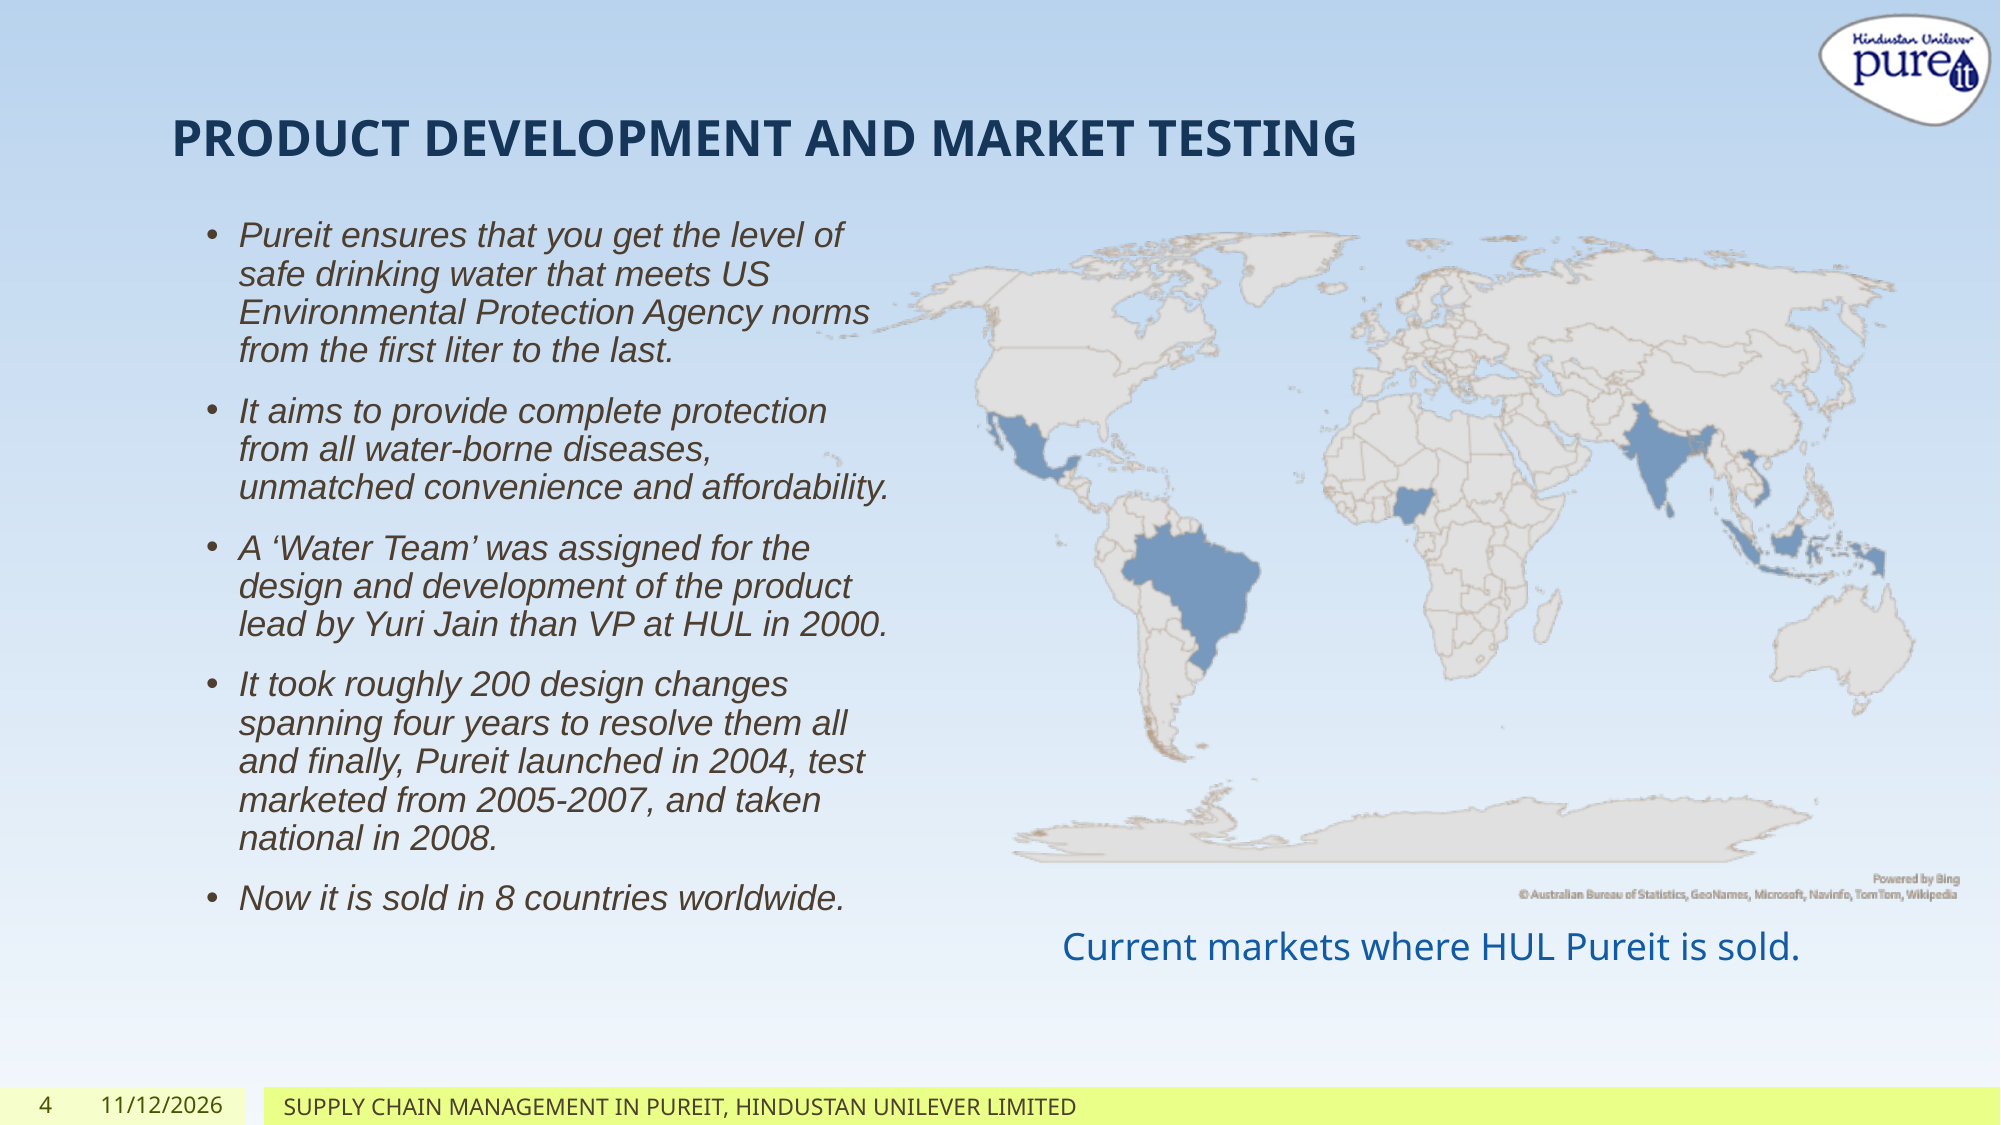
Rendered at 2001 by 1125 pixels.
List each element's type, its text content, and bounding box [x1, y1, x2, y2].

picture [806, 181, 1974, 916]
text_box PRODUCT DEVELOPMENT AND MARKET TESTING [156, 99, 1725, 174]
picture [1818, 13, 1992, 127]
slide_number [74, 1087, 239, 1125]
footer SUPPLY CHAIN MANAGEMENT IN PUREIT, HINDUSTAN UNILEVER LIMITED [268, 1087, 1769, 1125]
text_box Current markets where HUL Pureit is sold. [999, 915, 1864, 976]
slide_number 4 [0, 1087, 68, 1125]
list Pureit ensures that you get the level of safe drinking water that meets US Environmental Protection Agency norms from the first liter to the last. It aims to provide complete protection from all water-borne diseases, unmatched convenience and affordability. A ‘Water Team’ was assigned for the design and development of the product lead by Yuri Jain than VP at HUL in 2000. It took roughly 200 design changes spanning four years to resolve them all and finally, Pureit launched in 2004, test marketed from 2005-2007, and taken national in 2008. Now it is sold in 8 countries worldwide. [191, 209, 909, 997]
